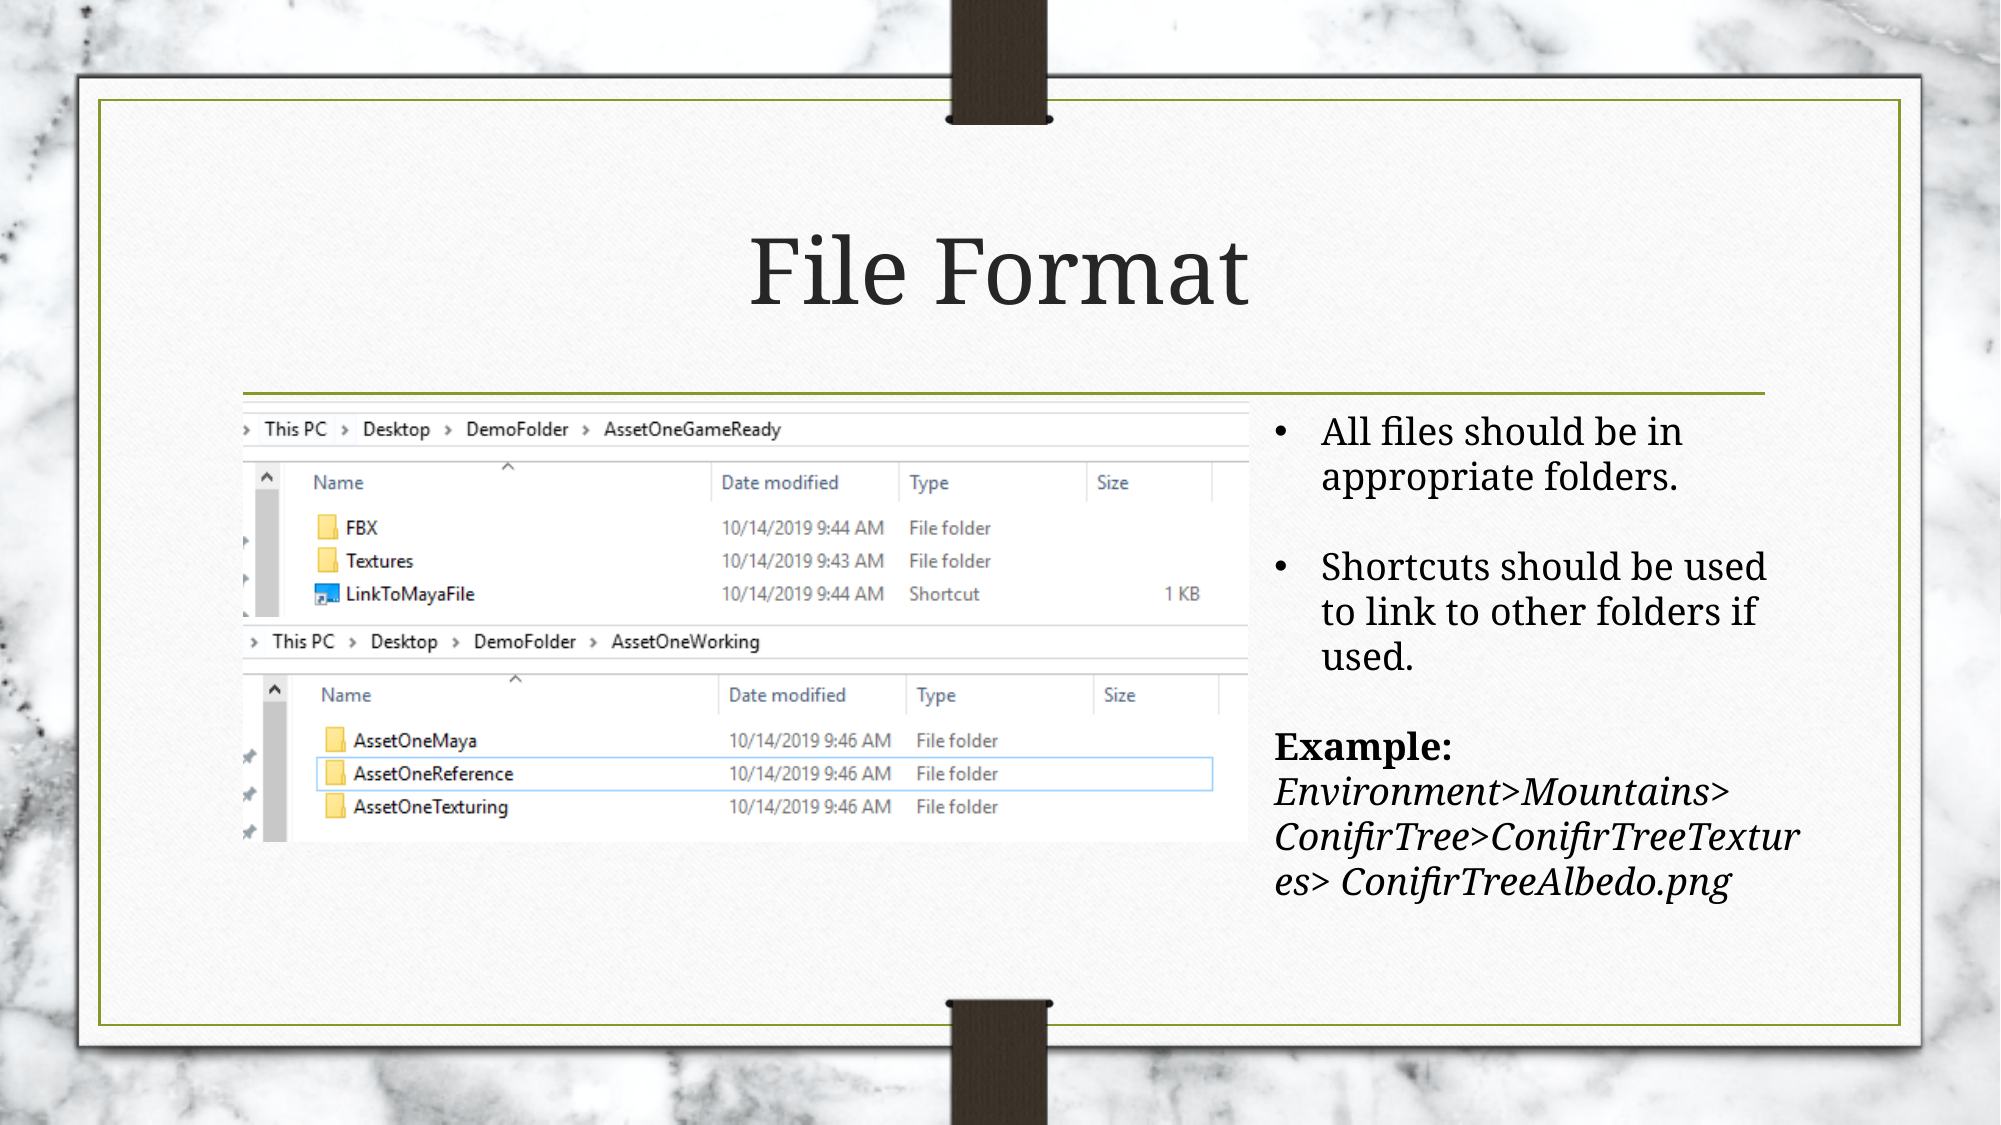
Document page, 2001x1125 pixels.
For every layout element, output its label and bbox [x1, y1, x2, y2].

text_box [0, 0, 2000, 1125]
picture [243, 400, 1249, 842]
